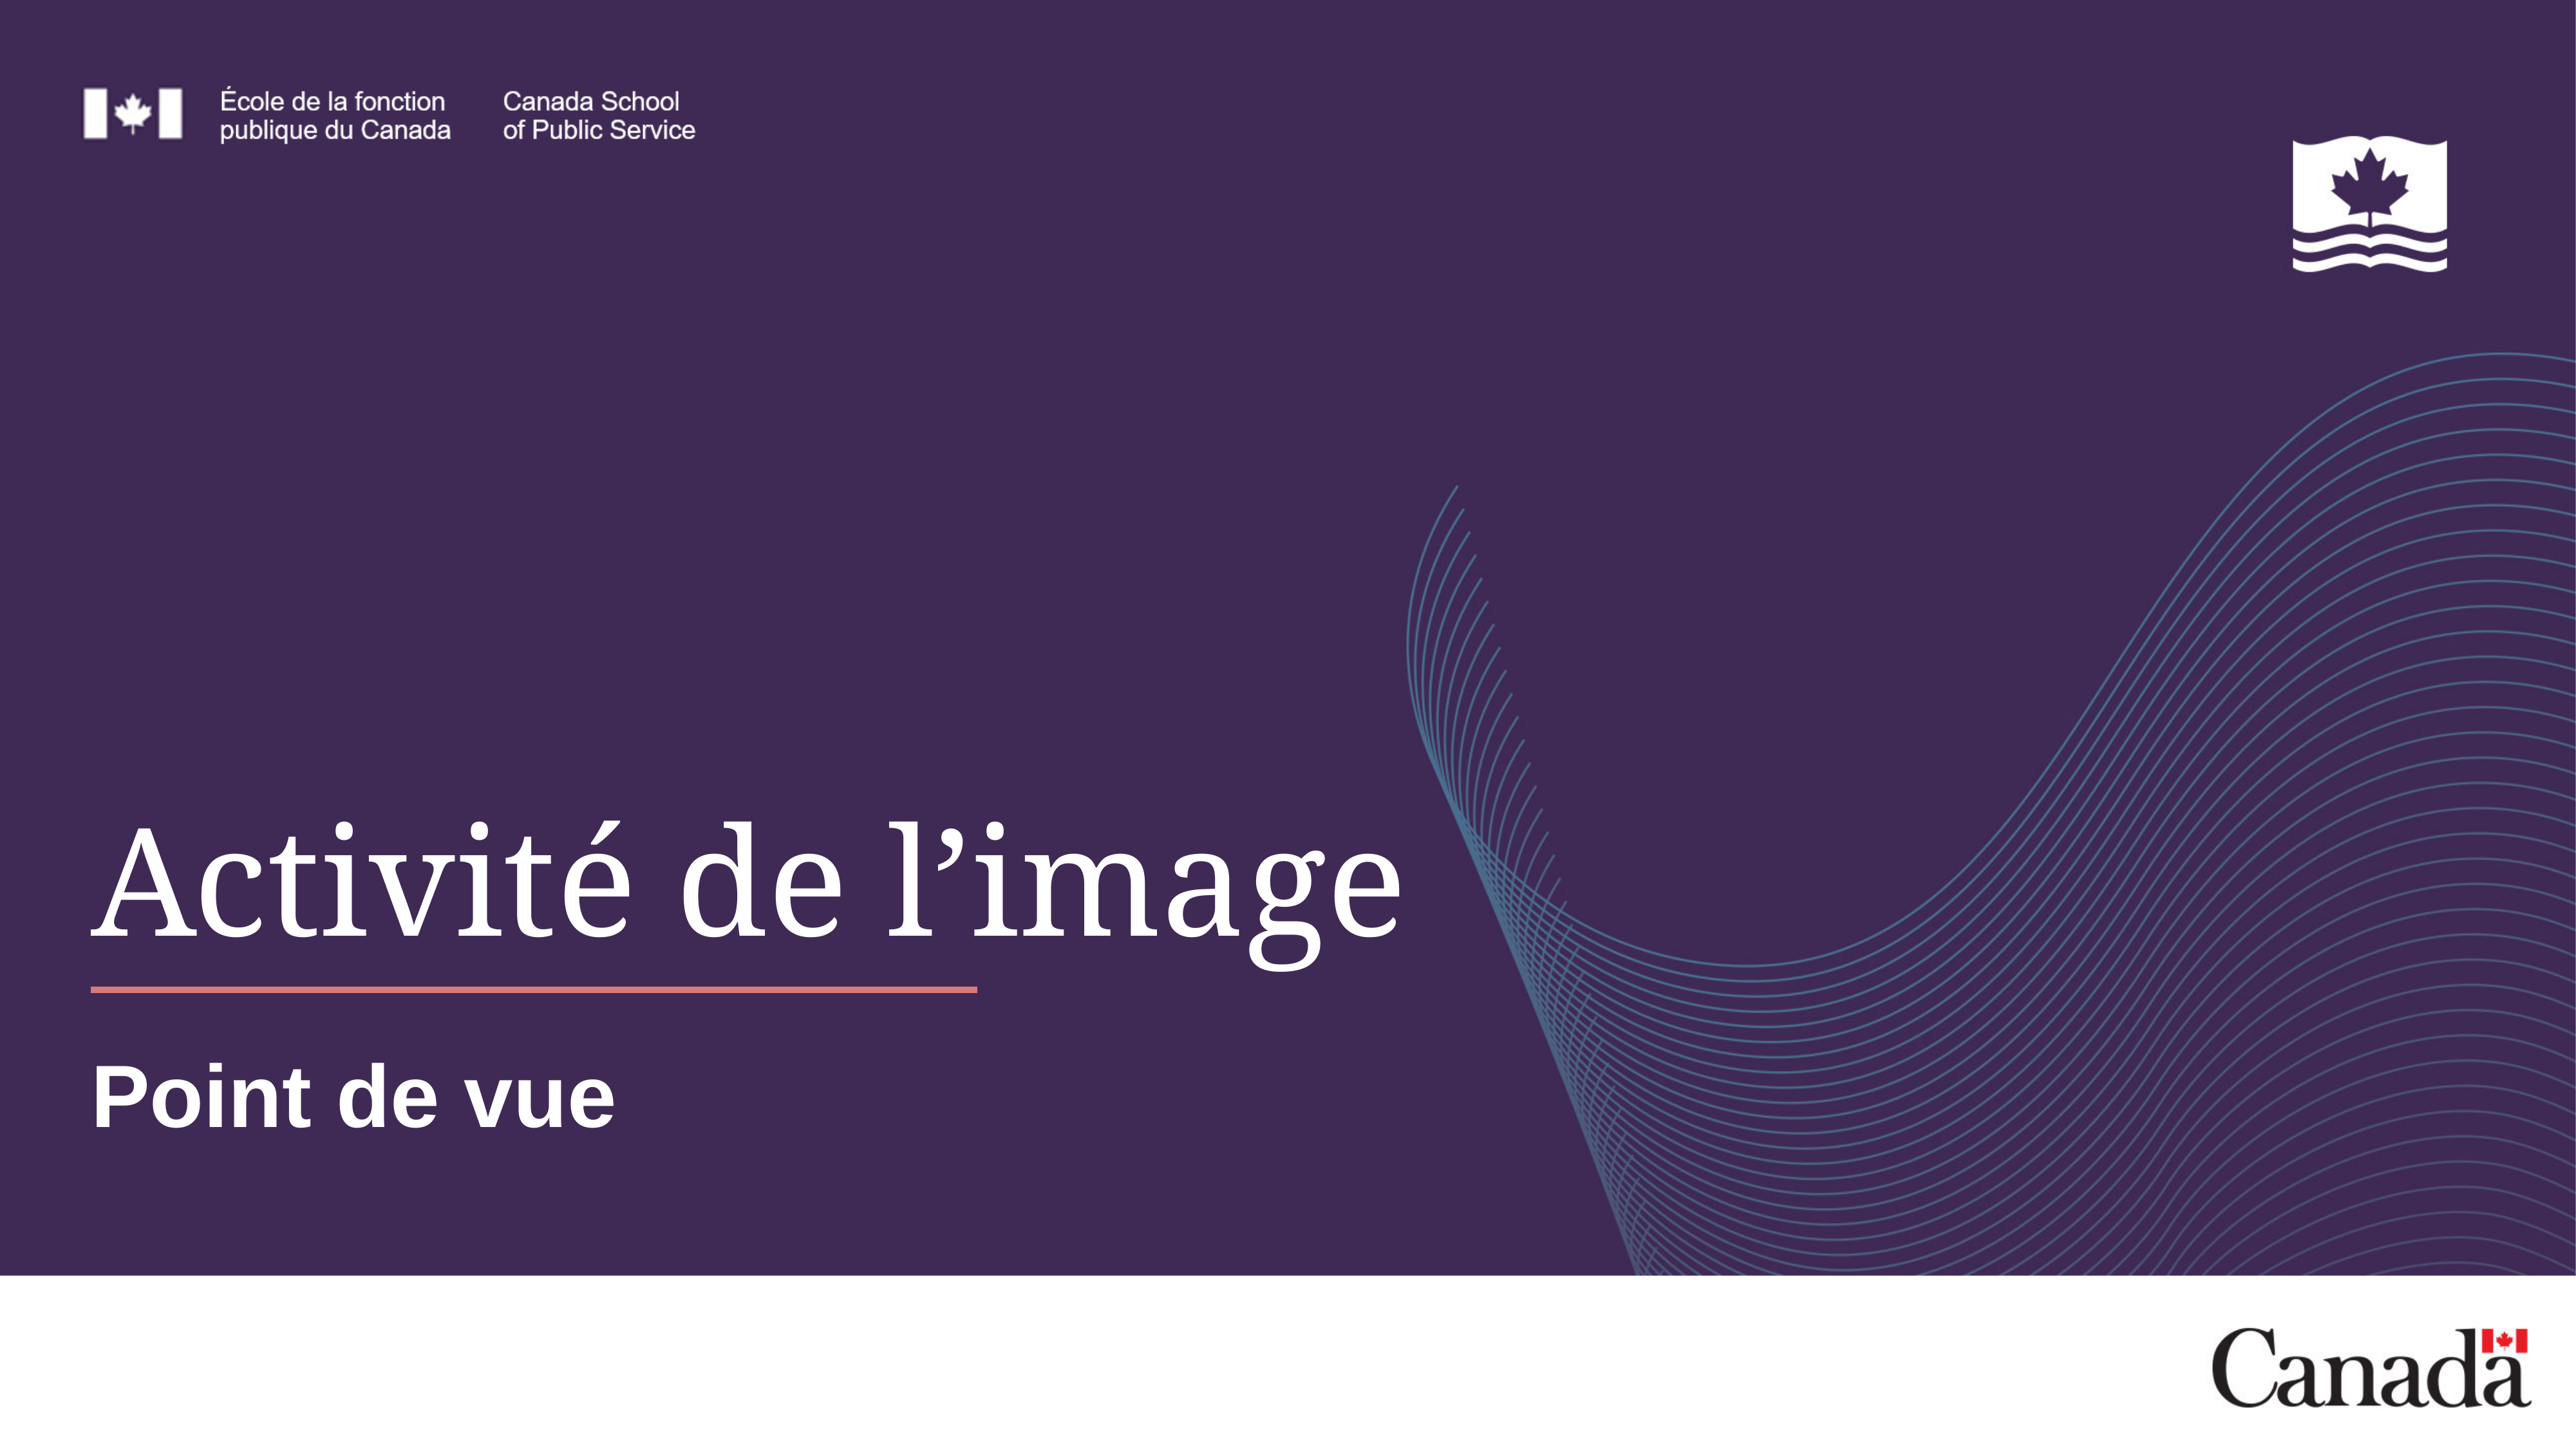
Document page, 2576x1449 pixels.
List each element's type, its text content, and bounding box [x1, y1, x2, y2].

text_box Point de vue [90, 1039, 1926, 1262]
picture [0, 0, 2576, 1449]
title Activité de l’image [91, 205, 1539, 969]
